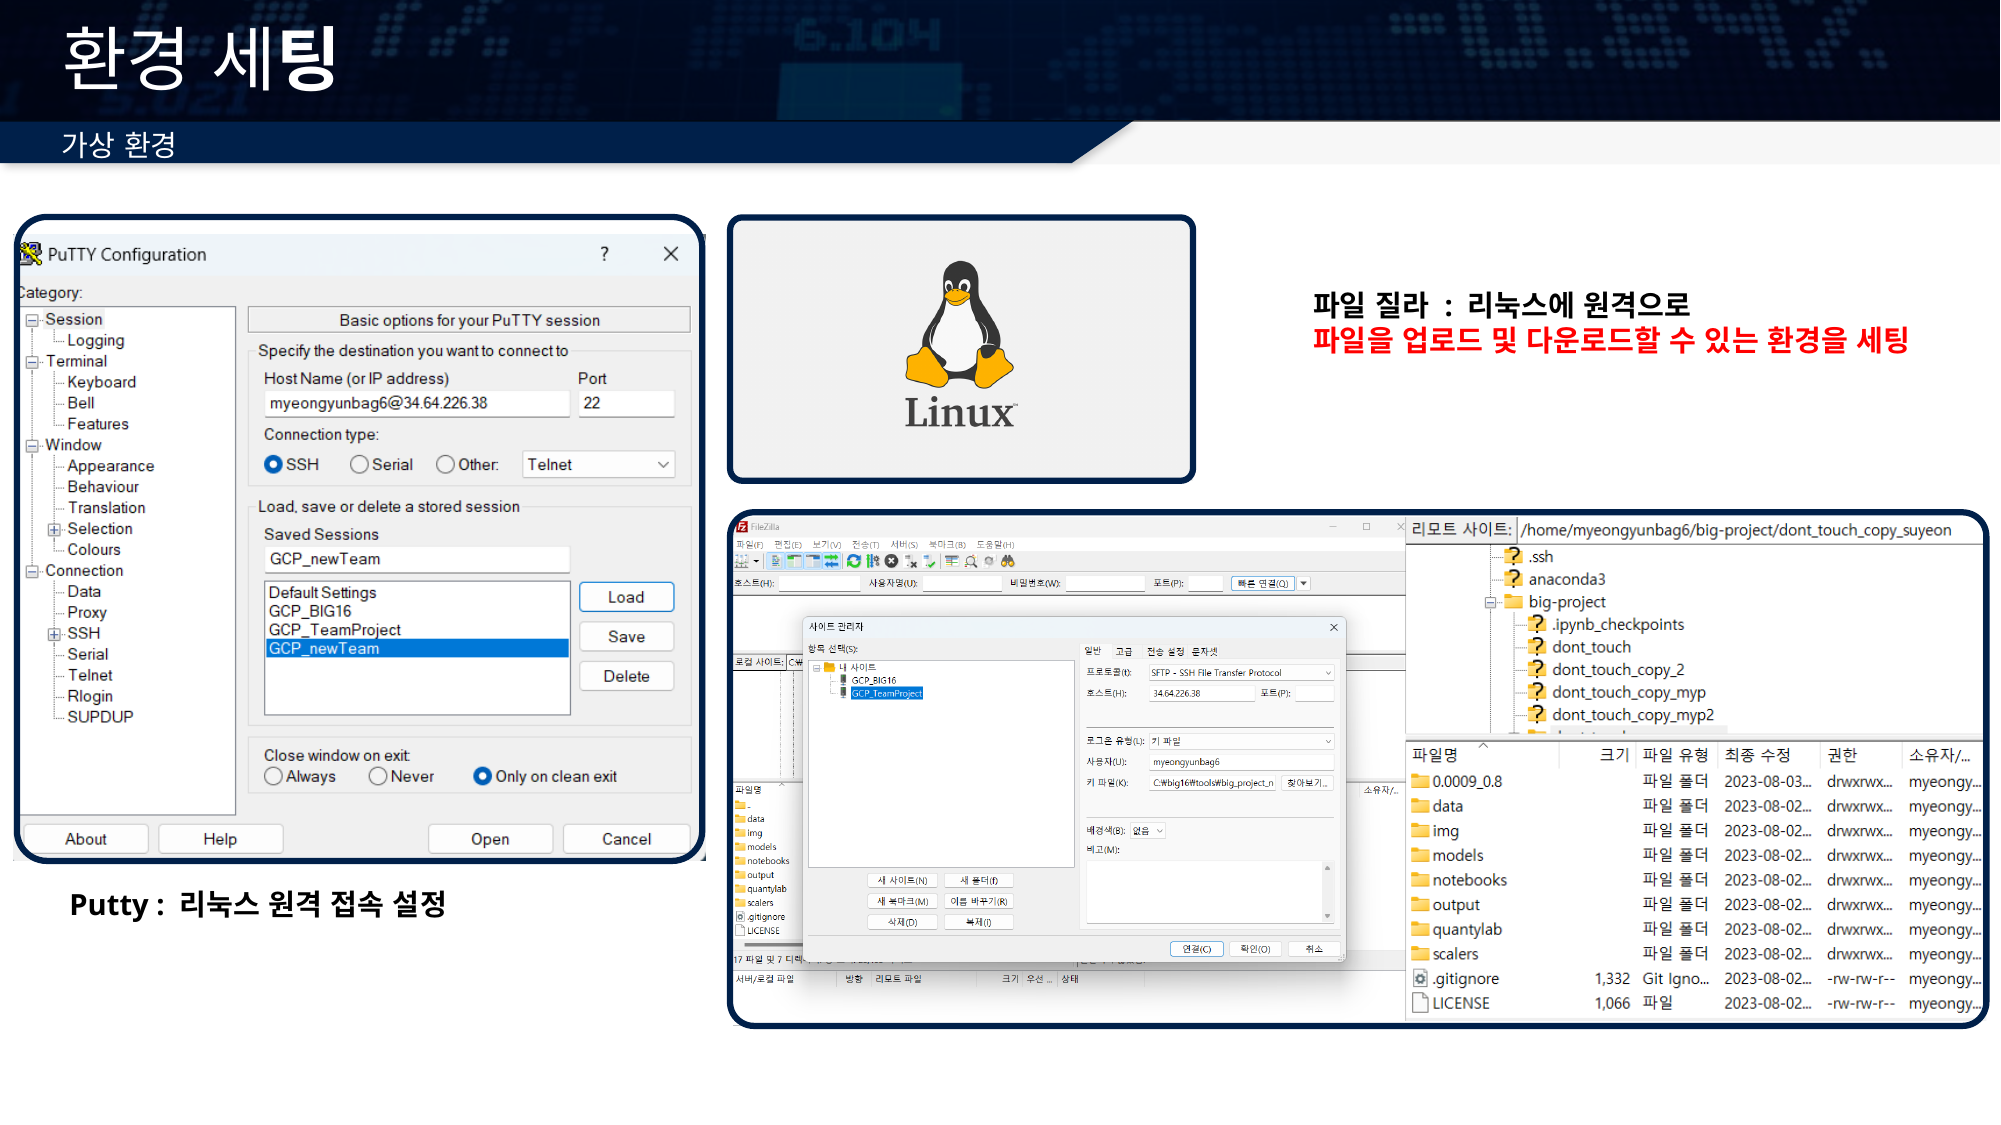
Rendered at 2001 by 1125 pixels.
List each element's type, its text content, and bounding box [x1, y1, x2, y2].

text_box 과거 데이터 크롤링 [44, 122, 1053, 126]
text_box [18, 215, 701, 234]
text_box [733, 216, 1190, 220]
picture [13, 234, 706, 861]
picture [733, 517, 1987, 1026]
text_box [0, 0, 2000, 122]
text_box [747, 1021, 1979, 1027]
text_box 파일 질라 : 리눅스에 원격으로 파일을 업로드 및 다운로드할 수 있는 환경을 세팅 [1298, 280, 1926, 410]
text_box Putty : 리눅스 원격 접속 설정 [54, 878, 462, 929]
text_box 가상 환경 [47, 126, 540, 170]
text_box [738, 511, 1979, 517]
text_box [728, 522, 733, 1016]
picture [730, 220, 1194, 481]
